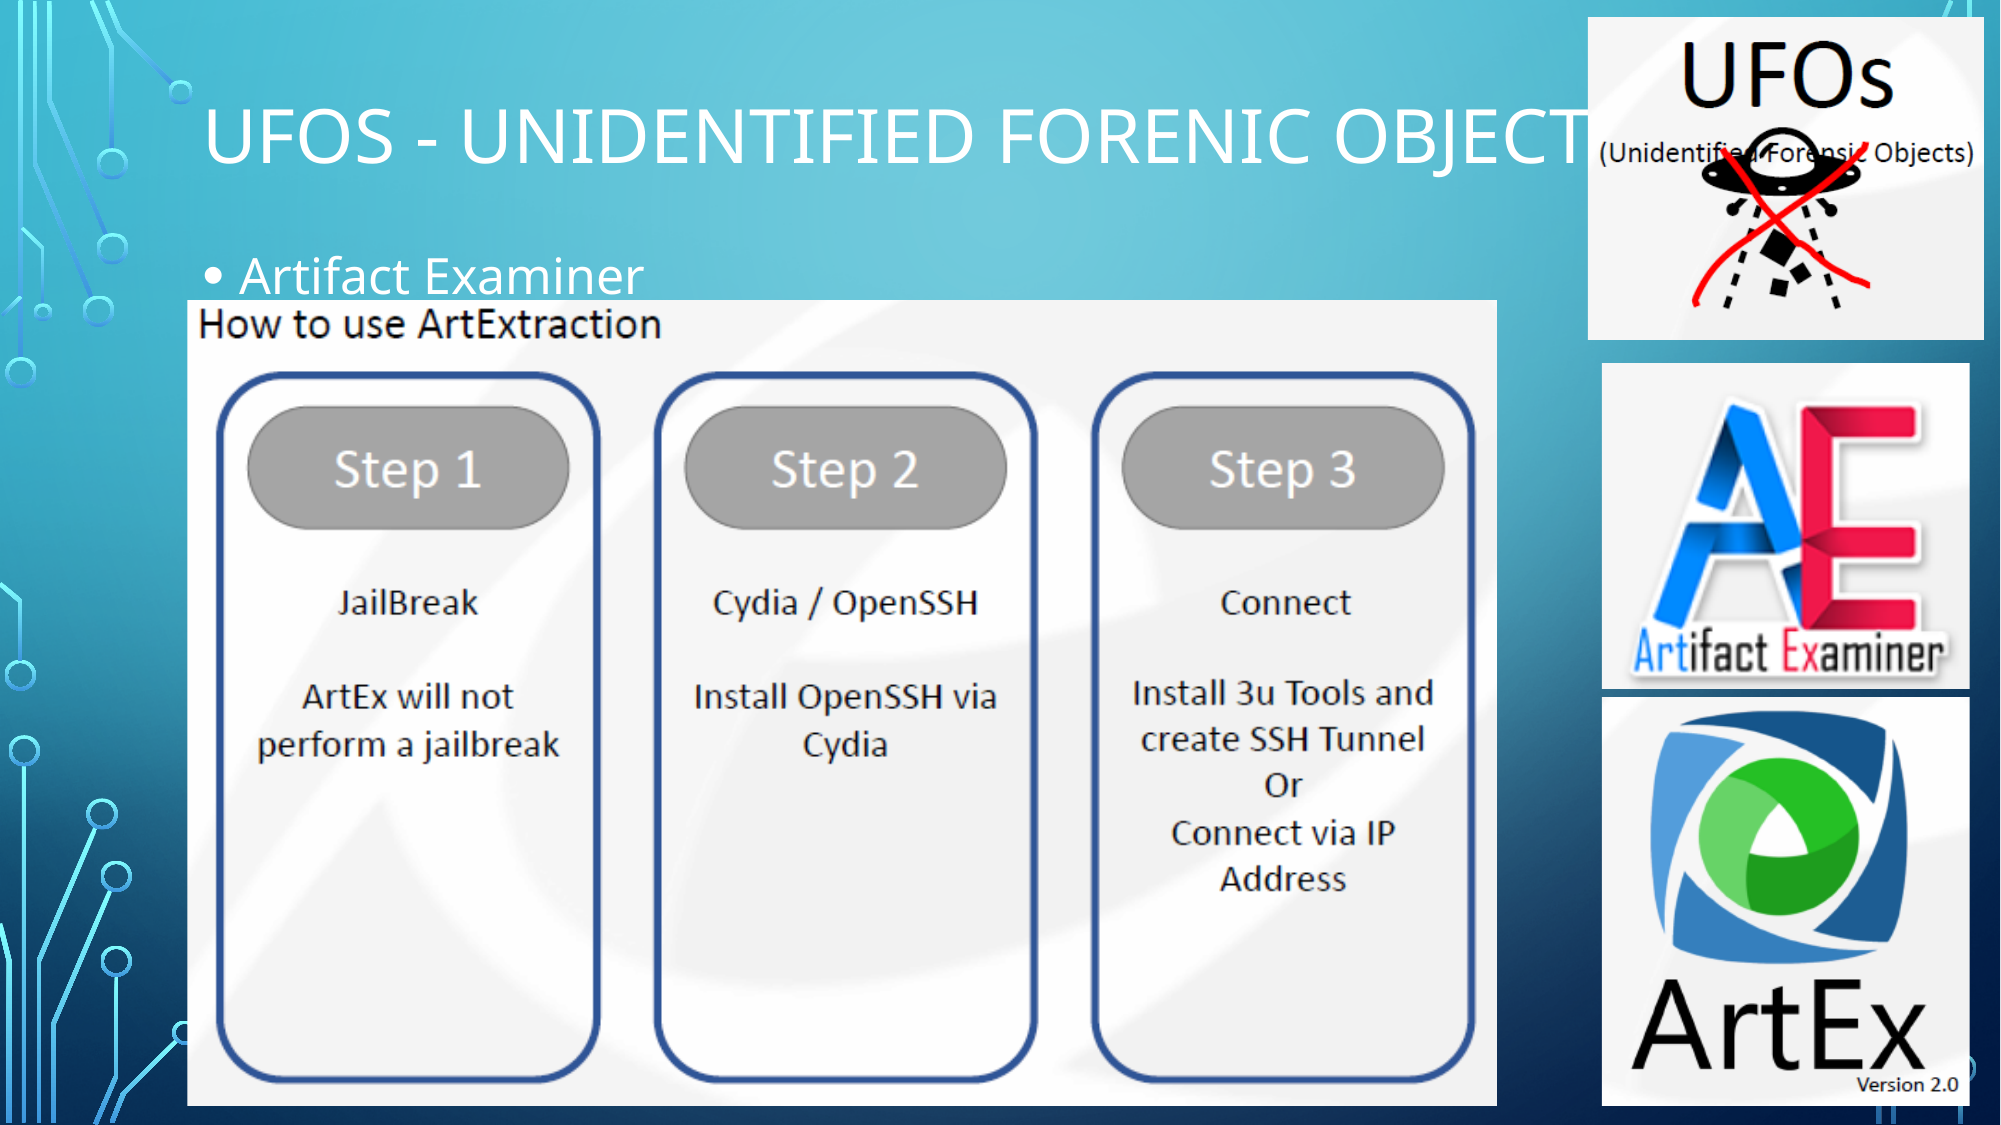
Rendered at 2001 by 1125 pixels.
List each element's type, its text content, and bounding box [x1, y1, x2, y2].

list Artifact Examiner [187, 224, 1929, 1081]
picture [186, 300, 1498, 1106]
picture [1587, 17, 1984, 340]
title UFOs - Unidentified Forenic Objects [187, 17, 1587, 224]
picture [1601, 696, 1970, 1106]
picture [1601, 363, 1970, 689]
